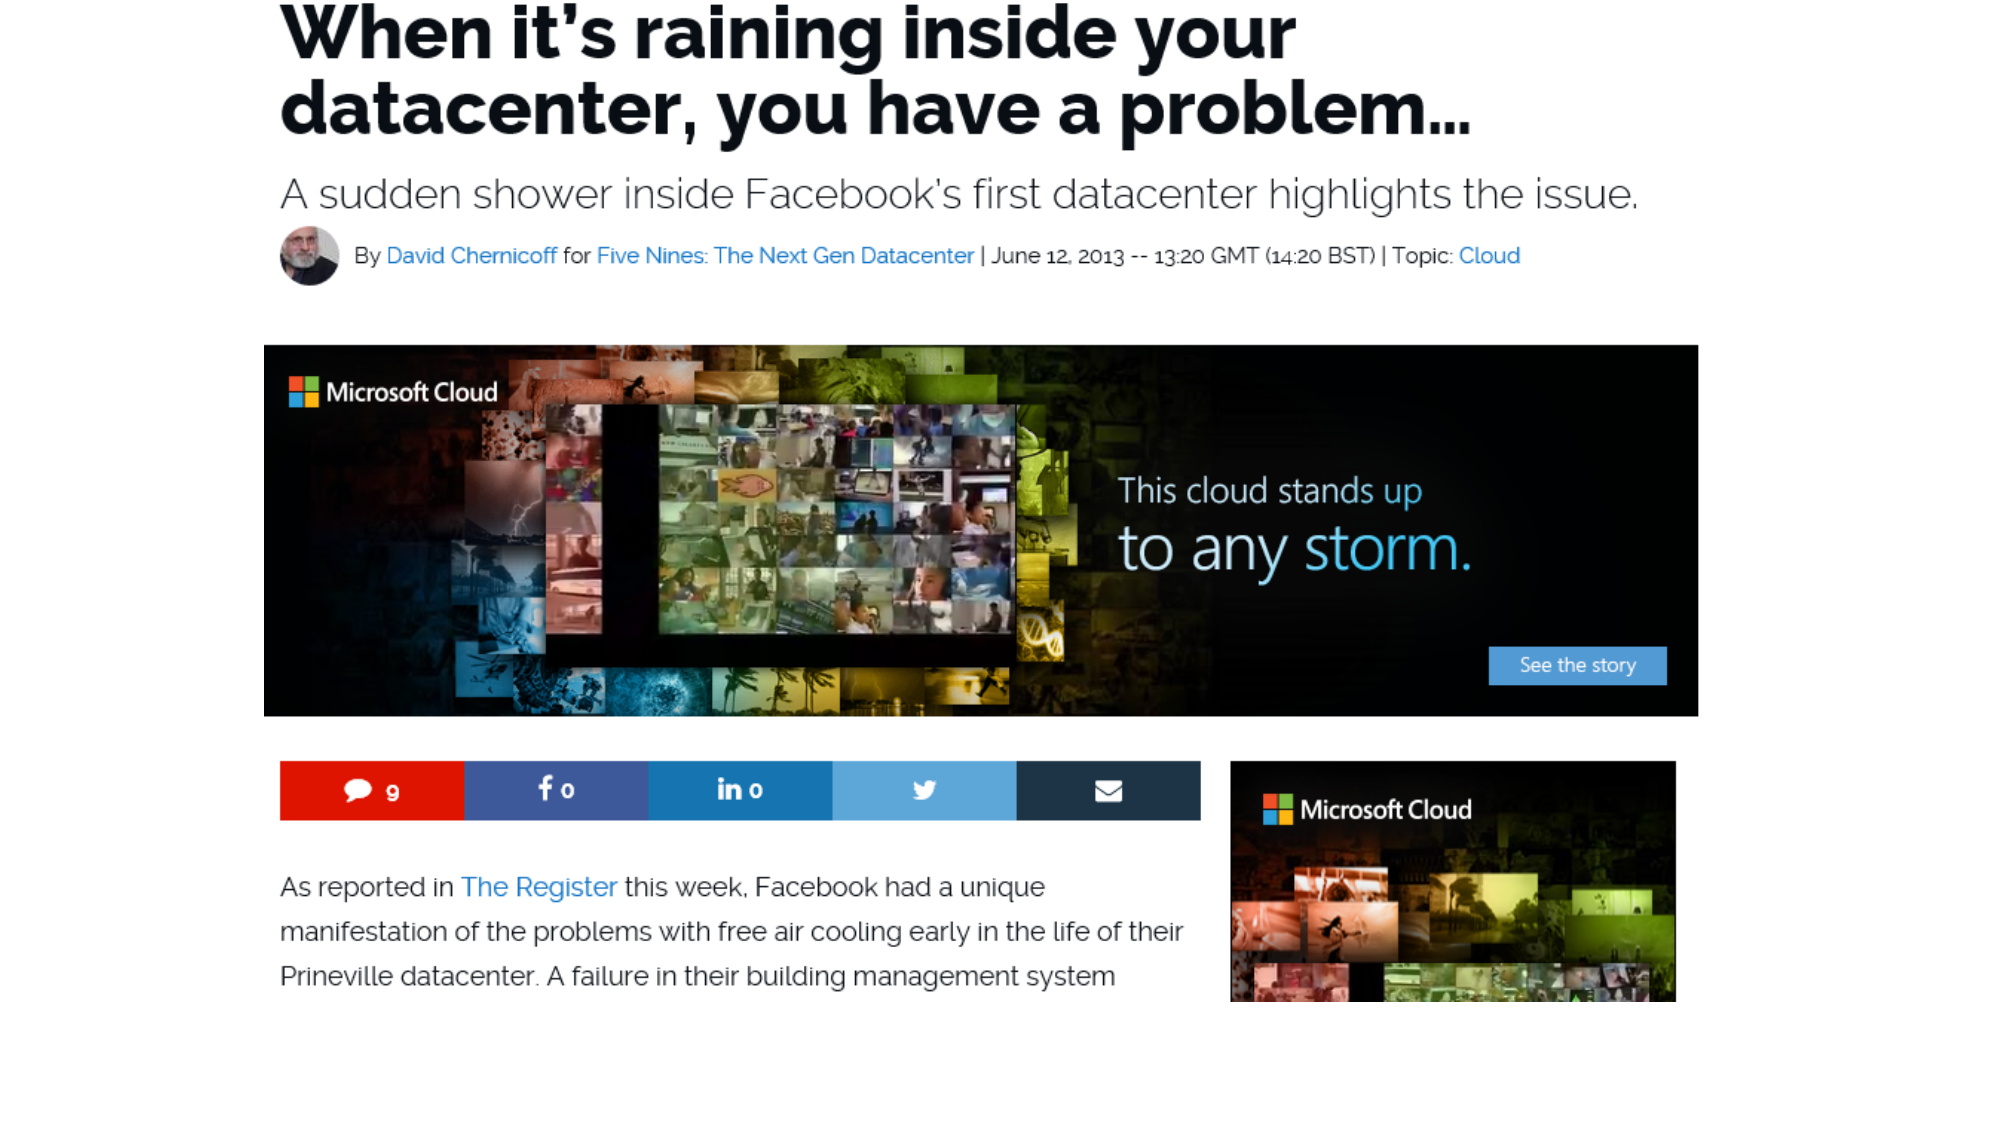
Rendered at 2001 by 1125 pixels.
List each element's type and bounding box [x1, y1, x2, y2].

picture [263, 1, 1700, 1002]
